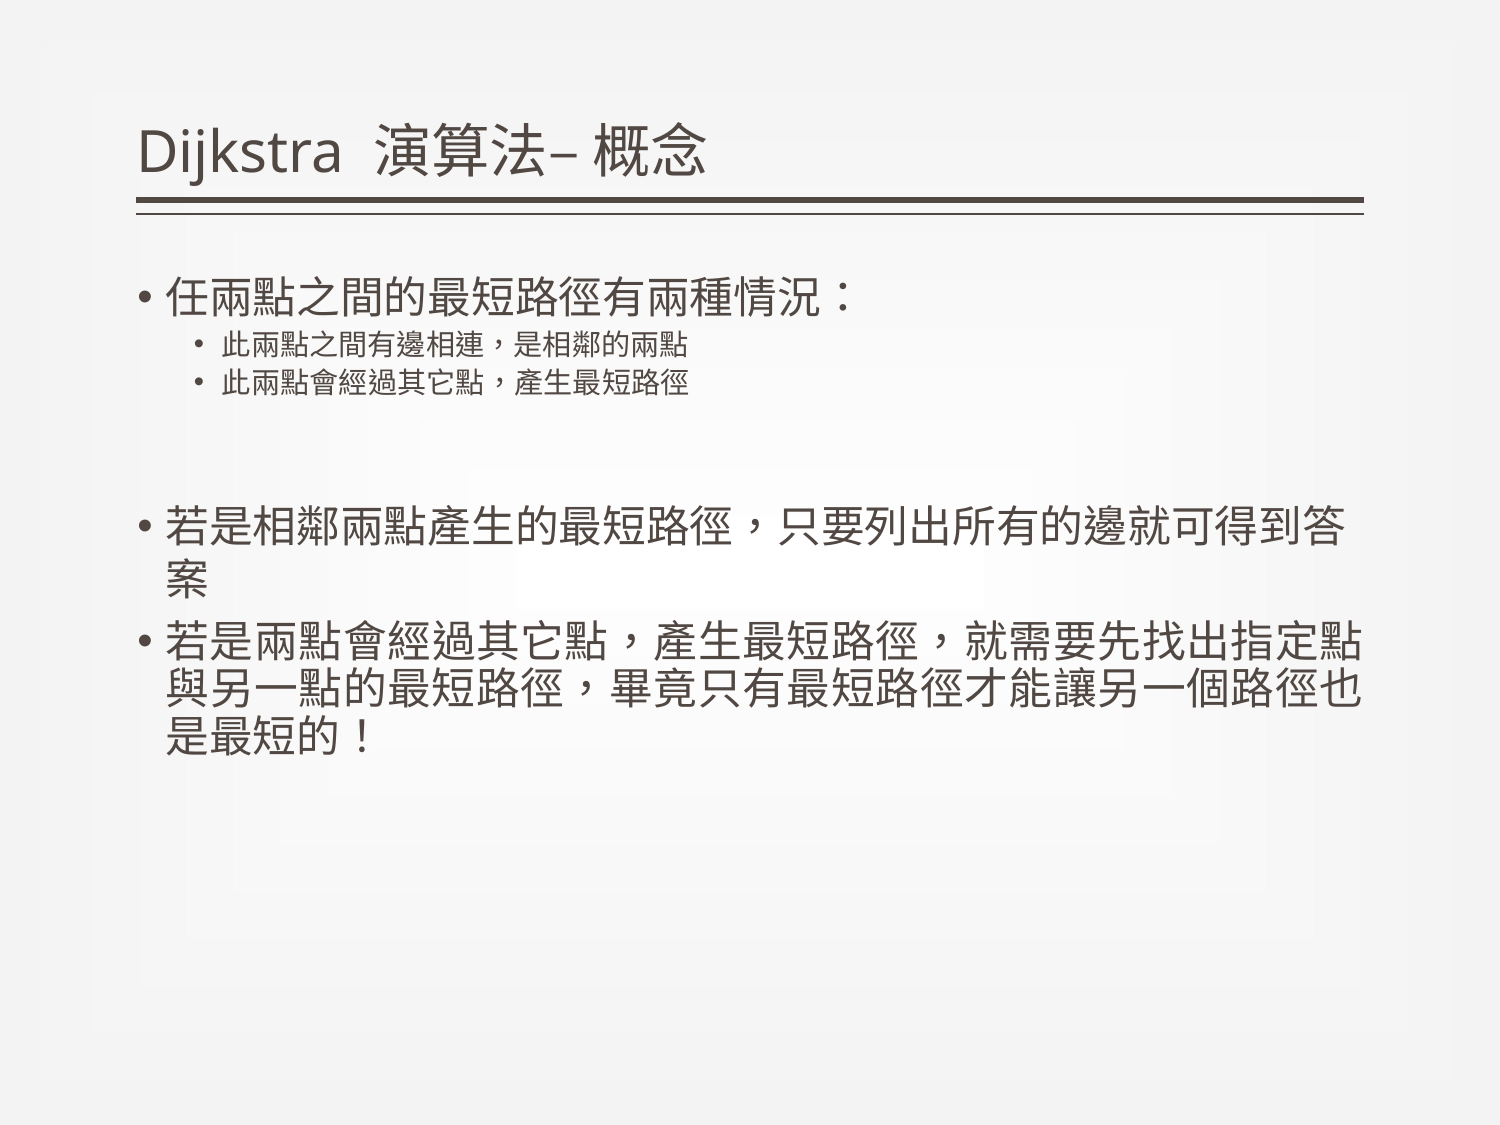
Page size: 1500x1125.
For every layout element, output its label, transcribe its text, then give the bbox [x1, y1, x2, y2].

list 任兩點之間的最短路徑有兩種情況： 此兩點之間有邊相連，是相鄰的兩點 此兩點會經過其它點，產生最短路徑 若是相鄰兩點產生的最短路徑，只要列出所有的邊就可得到答案 若是兩點會經過其它點，產生最短路徑，就需要先找出指定點與另一點的最短路徑，畢竟只有最短路徑才能讓另一個路徑也是最短的！ [135, 262, 1364, 358]
list 任兩點之間的最短路徑有兩種情況： 此兩點之間有邊相連，是相鄰的兩點 此兩點會經過其它點，產生最短路徑 若是相鄰兩點產生的最短路徑，只要列出所有的邊就可得到答案 若是兩點會經過其它點，產生最短路徑，就需要先找出指定點與另一點的最短路徑，畢竟只有最短路徑才能讓另一個路徑也是最短的！ [135, 418, 1364, 1013]
title Dijkstra 演算法– 概念 [135, 12, 1364, 193]
text_box [112, 358, 1369, 418]
